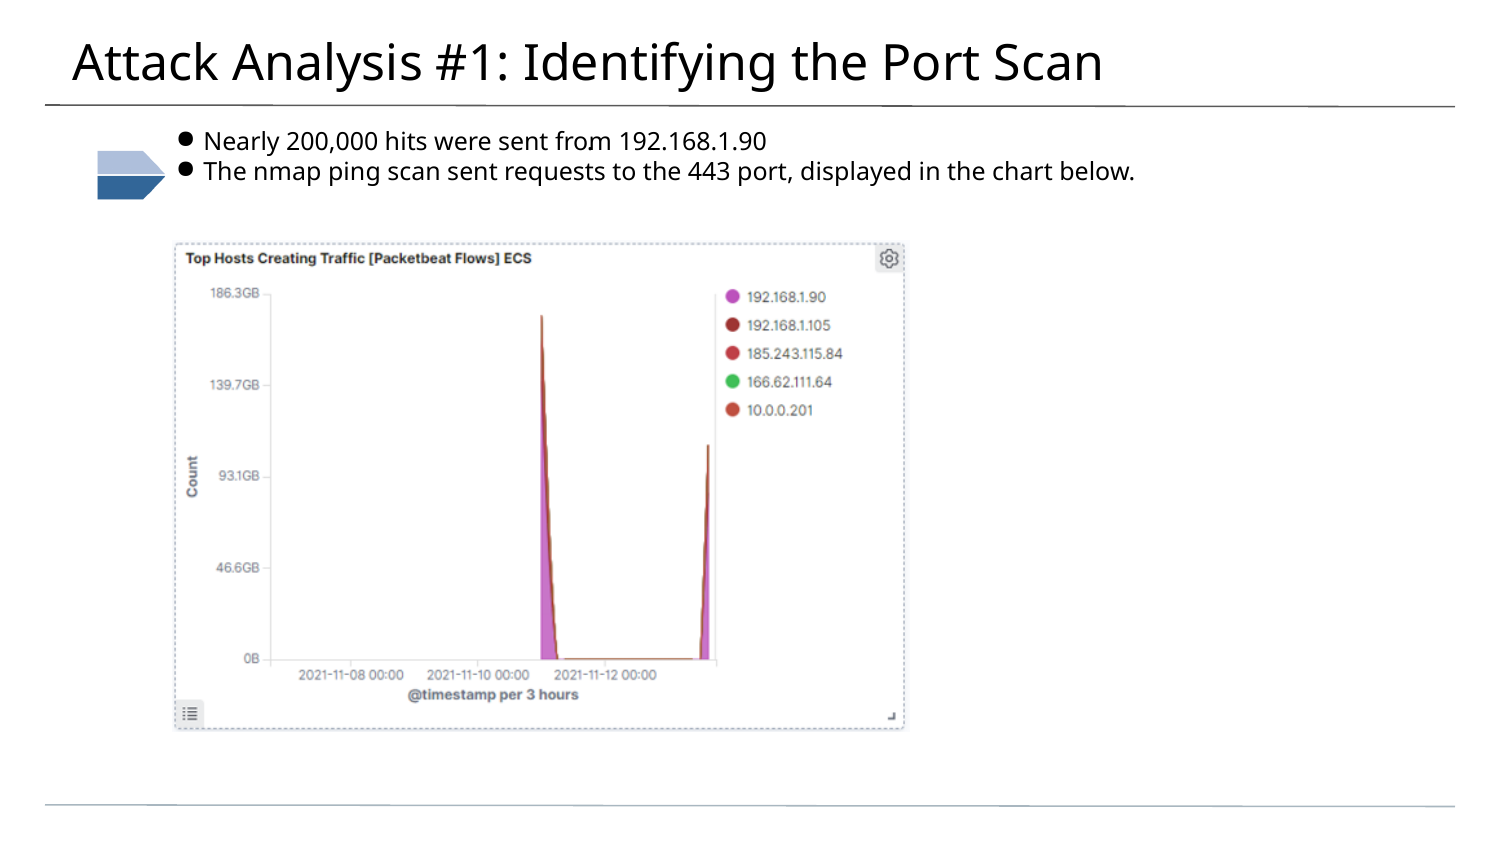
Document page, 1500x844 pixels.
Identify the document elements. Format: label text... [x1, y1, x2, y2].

title Attack Analysis #1: Identifying the Port Scan [0, 0, 1500, 88]
picture [95, 146, 166, 202]
subtitle Nearly 200,000 hits were sent from 192.168.1.90 The nmap ping scan sent requests to the 443 port, displayed in the chart below. [75, 110, 1361, 271]
picture [172, 240, 911, 732]
subtitle . [0, 110, 167, 320]
